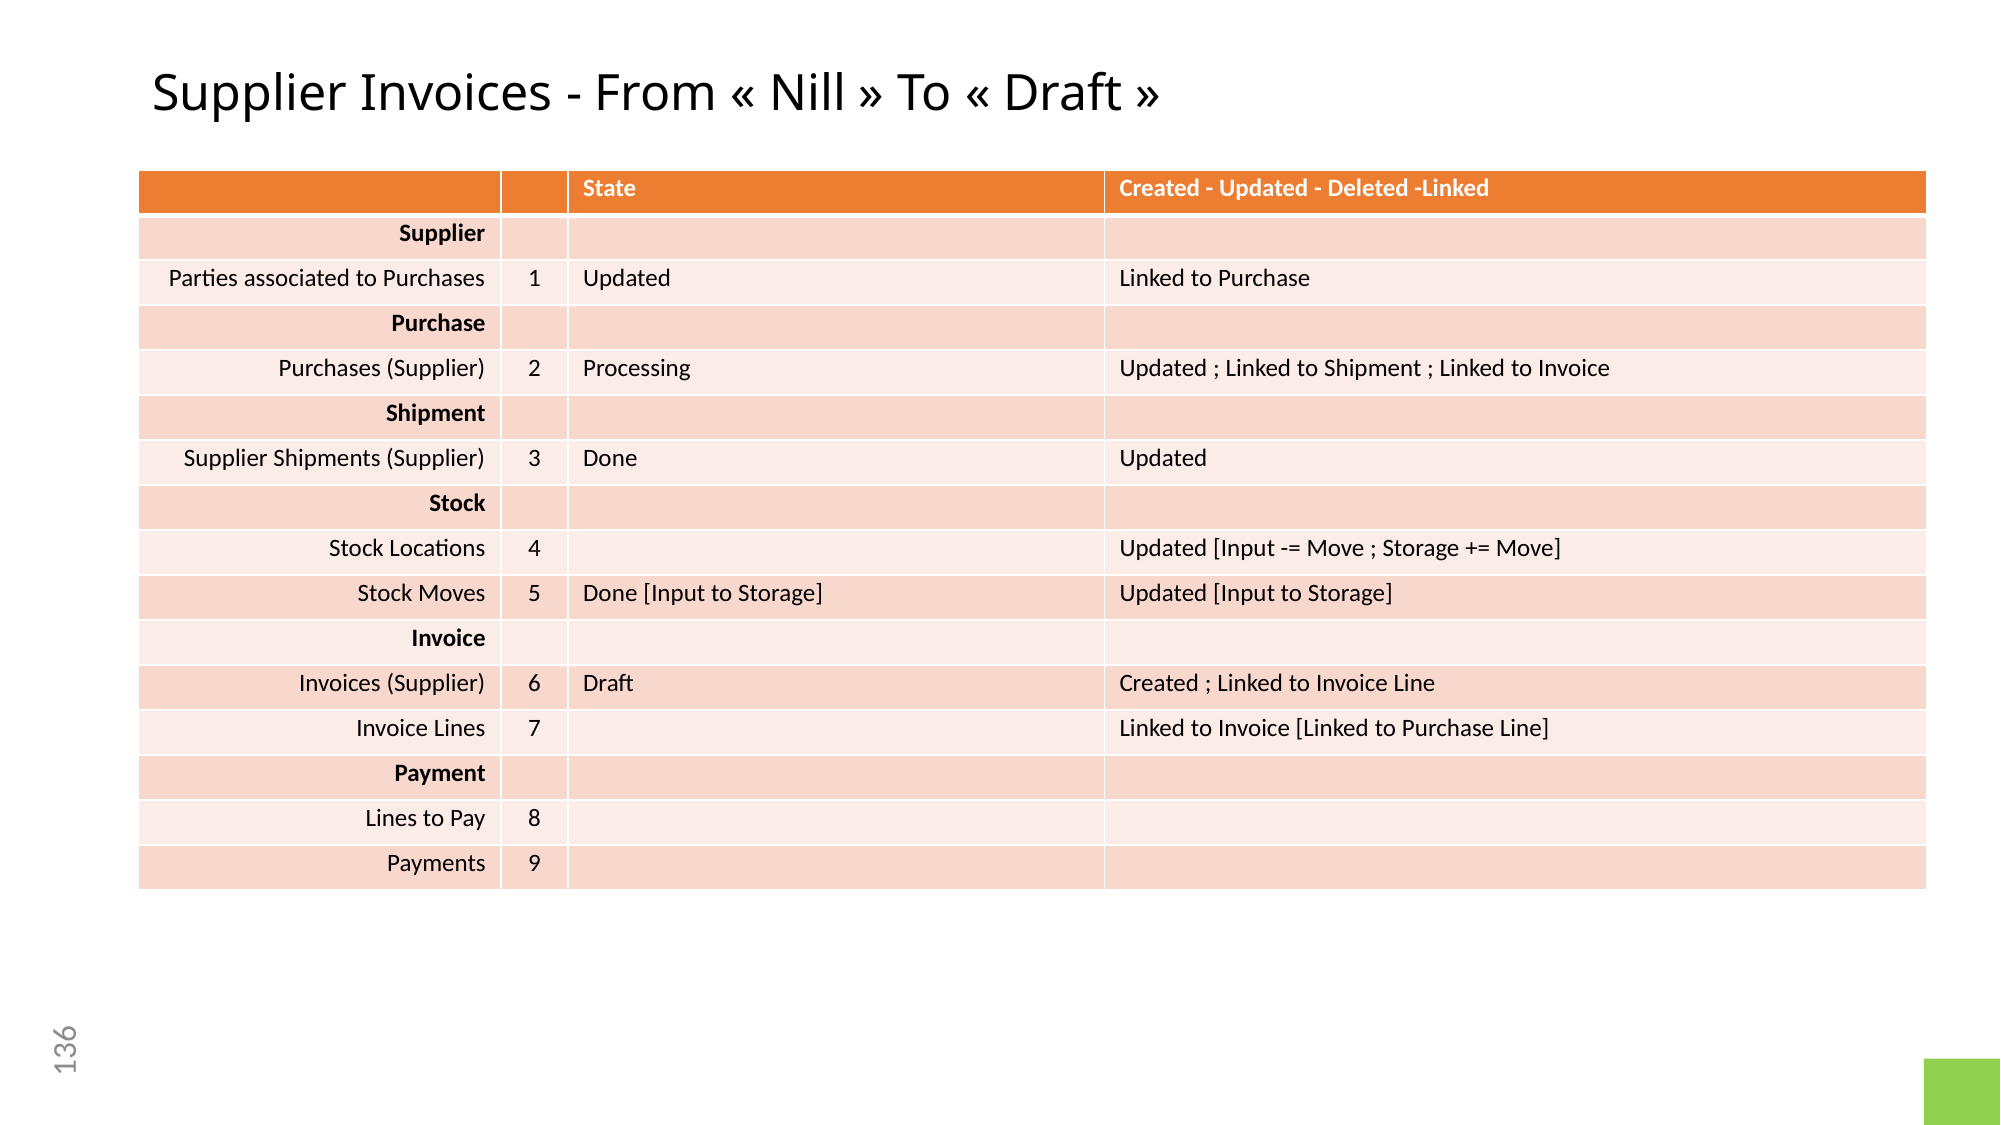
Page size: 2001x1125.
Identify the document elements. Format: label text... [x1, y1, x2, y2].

table_header [139, 171, 500, 213]
table_cell Parties associated to Purchases [139, 261, 500, 304]
table_cell Purchases (Supplier) [139, 351, 500, 394]
table_cell [569, 846, 1104, 889]
table_cell Stock Moves [139, 576, 500, 619]
table_cell Stock Locations [139, 531, 500, 574]
text_box [1923, 1058, 2000, 1125]
table_cell [502, 306, 567, 349]
table_cell [502, 756, 567, 799]
table_cell Invoice Lines [139, 711, 500, 754]
table_cell Invoices (Supplier) [139, 666, 500, 709]
table_cell [569, 711, 1104, 754]
table_cell 4 [502, 531, 567, 574]
table_cell Updated ; Linked to Shipment ; Linked to Invoice [1105, 351, 1926, 394]
table_cell Created ; Linked to Invoice Line [1105, 666, 1926, 709]
title Supplier Invoices - From « Nill » To « Draft » [137, 59, 1863, 136]
table_cell [1105, 396, 1926, 439]
table_cell Done [Input to Storage] [569, 576, 1104, 619]
table_cell [569, 396, 1104, 439]
table_cell Updated [Input to Storage] [1105, 576, 1926, 619]
table_cell [569, 218, 1104, 259]
table_cell [1105, 801, 1926, 844]
table_cell [1105, 218, 1926, 259]
table_cell Updated [569, 261, 1104, 304]
table_header [502, 171, 567, 213]
table_cell 3 [502, 441, 567, 484]
table_cell Stock [139, 486, 500, 529]
table_cell [569, 801, 1104, 844]
table_cell [569, 531, 1104, 574]
table_cell Shipment [139, 396, 500, 439]
table_cell [502, 621, 567, 664]
table_cell Invoice [139, 621, 500, 664]
table_cell Linked to Purchase [1105, 261, 1926, 304]
table_cell Updated [1105, 441, 1926, 484]
table_cell 9 [502, 846, 567, 889]
table_cell Linked to Invoice [Linked to Purchase Line] [1105, 711, 1926, 754]
table_cell [1105, 306, 1926, 349]
table_cell [569, 756, 1104, 799]
table_cell 1 [502, 261, 567, 304]
table_cell 6 [502, 666, 567, 709]
table_cell [569, 621, 1104, 664]
slide_number 136 [32, 995, 93, 1108]
table_cell Processing [569, 351, 1104, 394]
table_cell Supplier Shipments (Supplier) [139, 441, 500, 484]
table_cell Draft [569, 666, 1104, 709]
table_cell Lines to Pay [139, 801, 500, 844]
table_cell [1105, 621, 1926, 664]
table_cell [569, 306, 1104, 349]
table_cell [502, 486, 567, 529]
table_cell [569, 486, 1104, 529]
table_cell [1105, 846, 1926, 889]
table_cell 2 [502, 351, 567, 394]
table_cell Payments [139, 846, 500, 889]
table_cell Supplier [139, 218, 500, 259]
table_cell Purchase [139, 306, 500, 349]
table_header State [569, 171, 1104, 213]
table_cell [1105, 486, 1926, 529]
table_cell 8 [502, 801, 567, 844]
table_cell [502, 218, 567, 259]
table_cell [1105, 756, 1926, 799]
table_cell Updated [Input -= Move ; Storage += Move] [1105, 531, 1926, 574]
table_cell Payment [139, 756, 500, 799]
table_header Created - Updated - Deleted -Linked [1105, 171, 1926, 213]
table_cell 5 [502, 576, 567, 619]
table_cell Done [569, 441, 1104, 484]
table_cell 7 [502, 711, 567, 754]
table_cell [502, 396, 567, 439]
